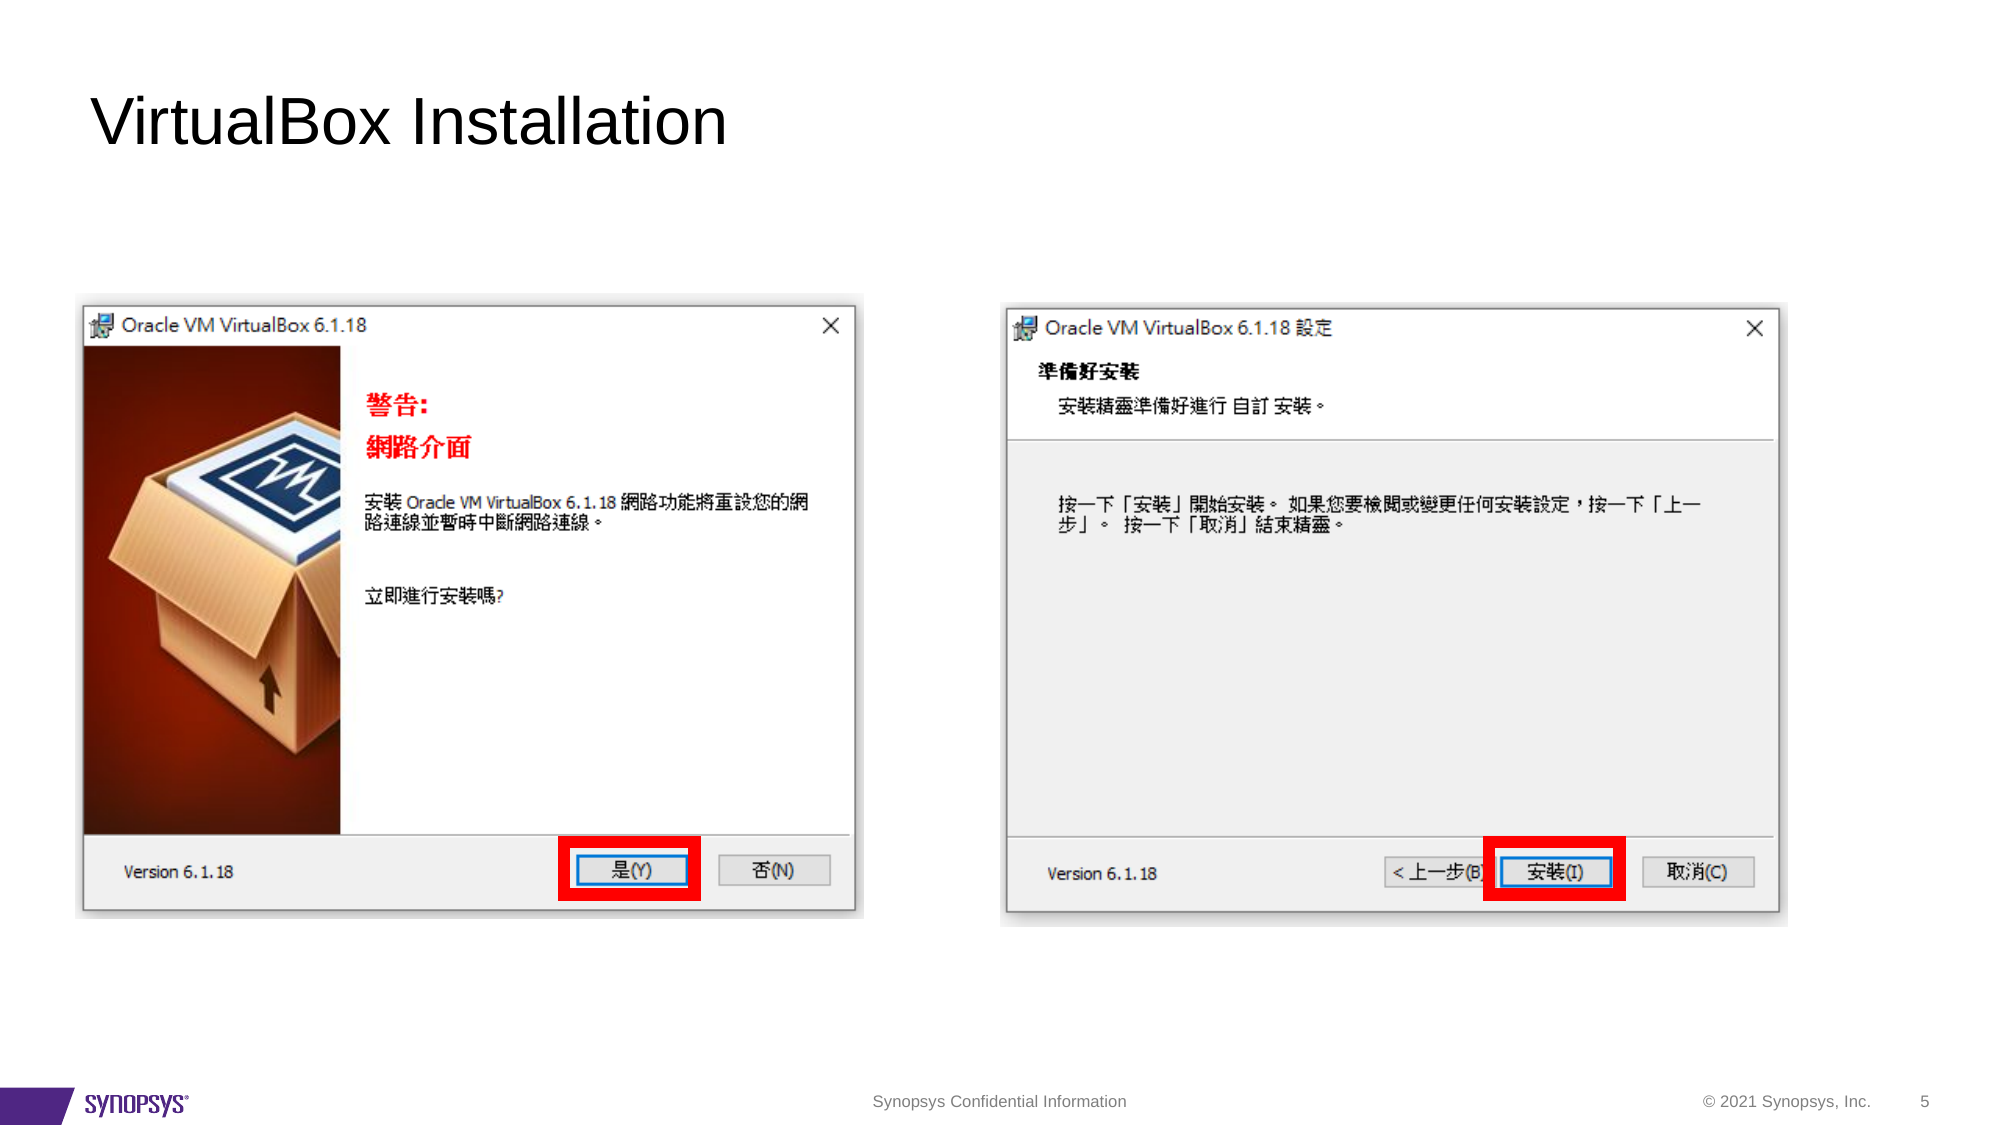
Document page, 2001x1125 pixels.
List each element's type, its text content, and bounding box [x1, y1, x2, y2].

picture [1000, 302, 1788, 928]
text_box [74, 293, 865, 919]
title VirtualBox Installation [75, 0, 1926, 165]
